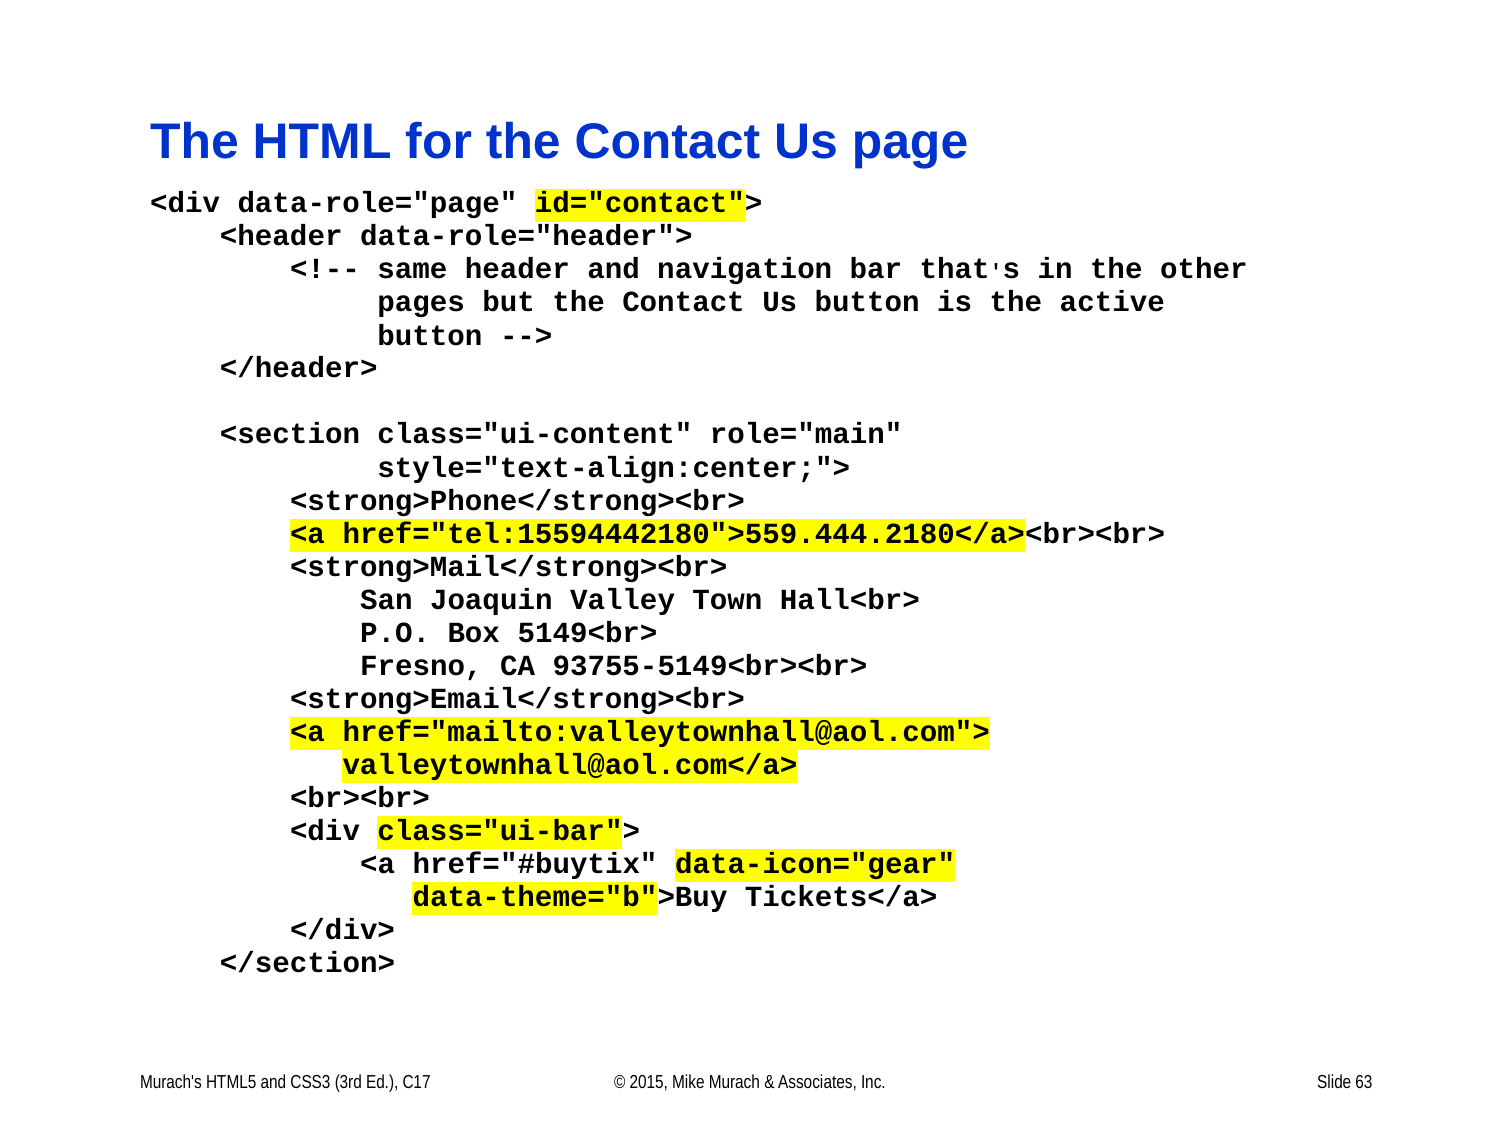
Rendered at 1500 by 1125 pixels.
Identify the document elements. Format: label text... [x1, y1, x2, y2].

slide_number Slide 63 [1074, 1025, 1388, 1100]
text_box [149, 112, 1348, 188]
footer © 2015, Mike Murach & Associates, Inc. [474, 1025, 1025, 1100]
slide_number Murach's HTML5 and CSS3 (3rd Ed.), C17 [125, 1025, 450, 1100]
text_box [149, 188, 1348, 988]
